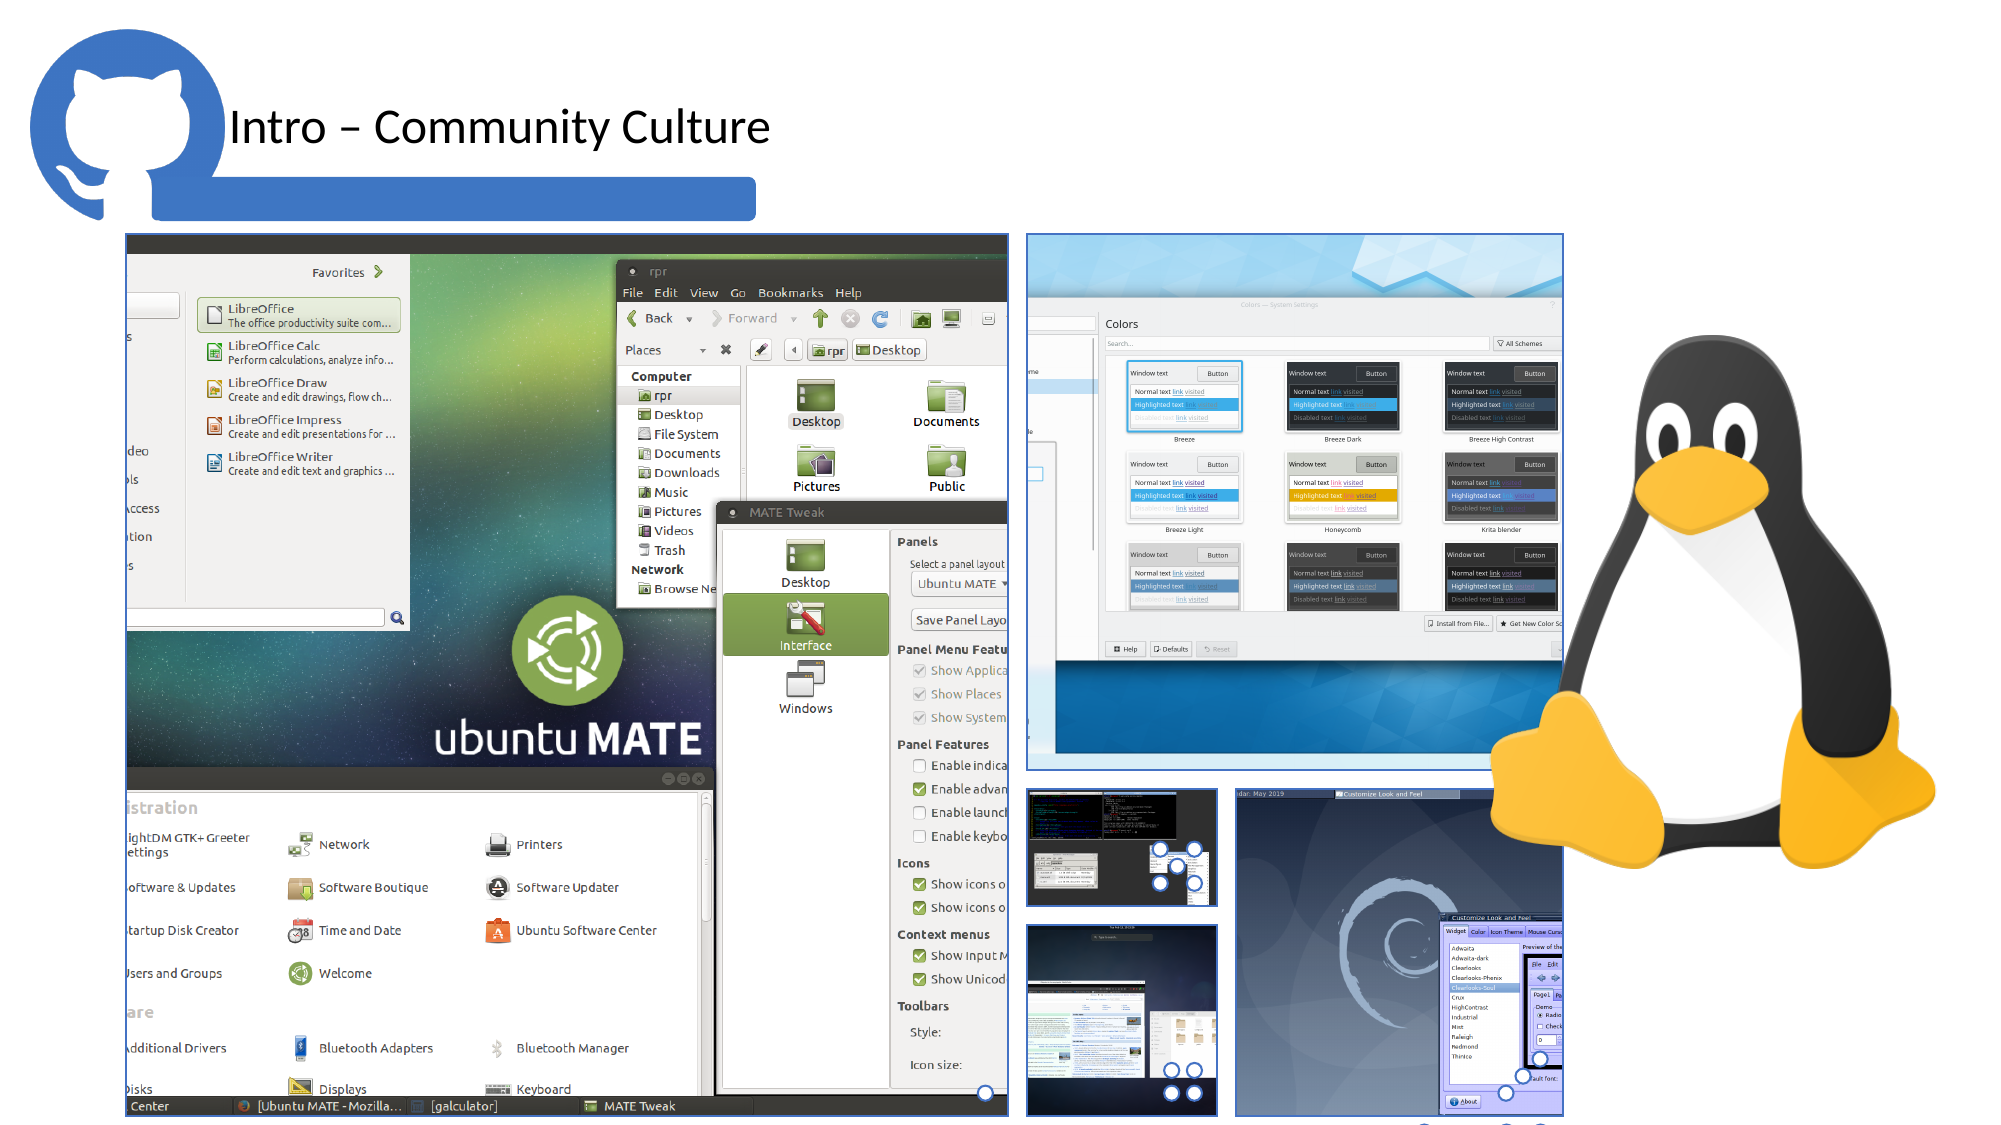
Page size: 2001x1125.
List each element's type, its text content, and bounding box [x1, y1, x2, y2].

text_box [160, 175, 757, 223]
picture [30, 27, 225, 222]
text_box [0, 234, 1714, 1125]
text_box Intro – Community Culture [225, 86, 787, 161]
picture [1446, 335, 1980, 869]
